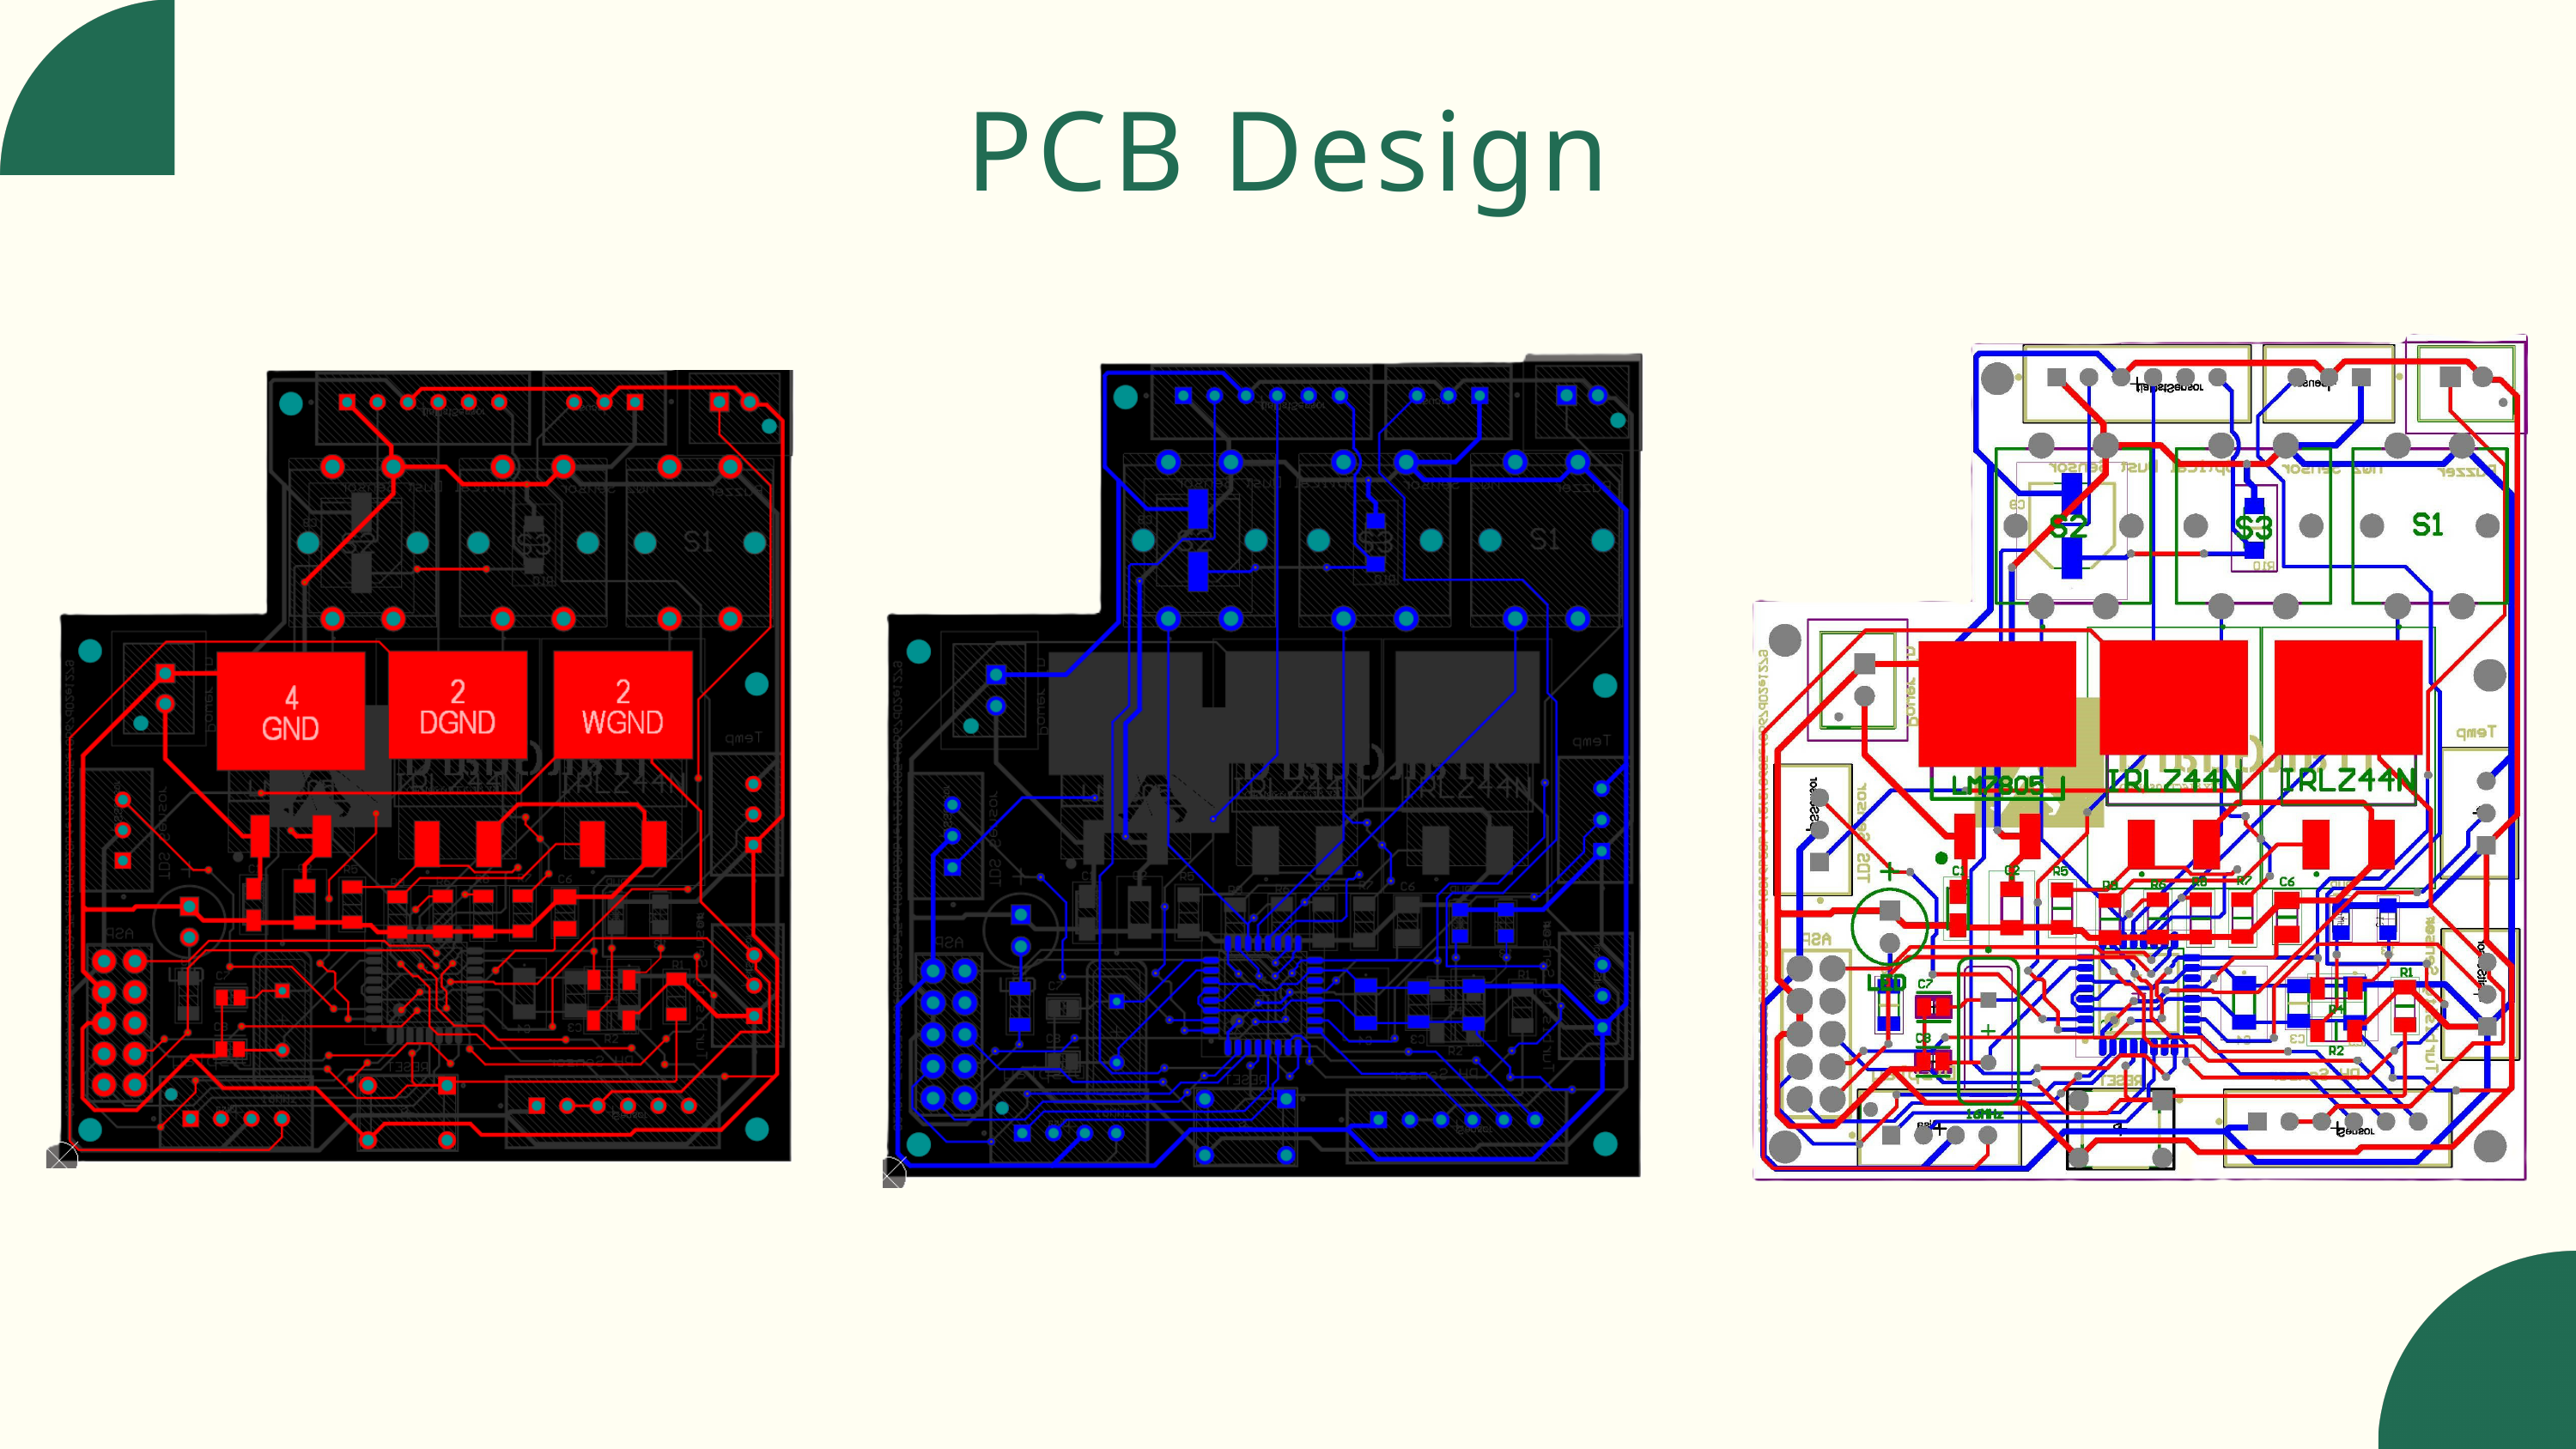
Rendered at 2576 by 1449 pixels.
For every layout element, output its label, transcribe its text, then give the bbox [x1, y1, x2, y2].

picture [1737, 326, 2534, 1188]
picture [882, 348, 1656, 1188]
text_box [2378, 1251, 2576, 1449]
text_box [0, 0, 175, 175]
picture [46, 370, 801, 1168]
text_box PCB Design [464, 58, 2112, 214]
